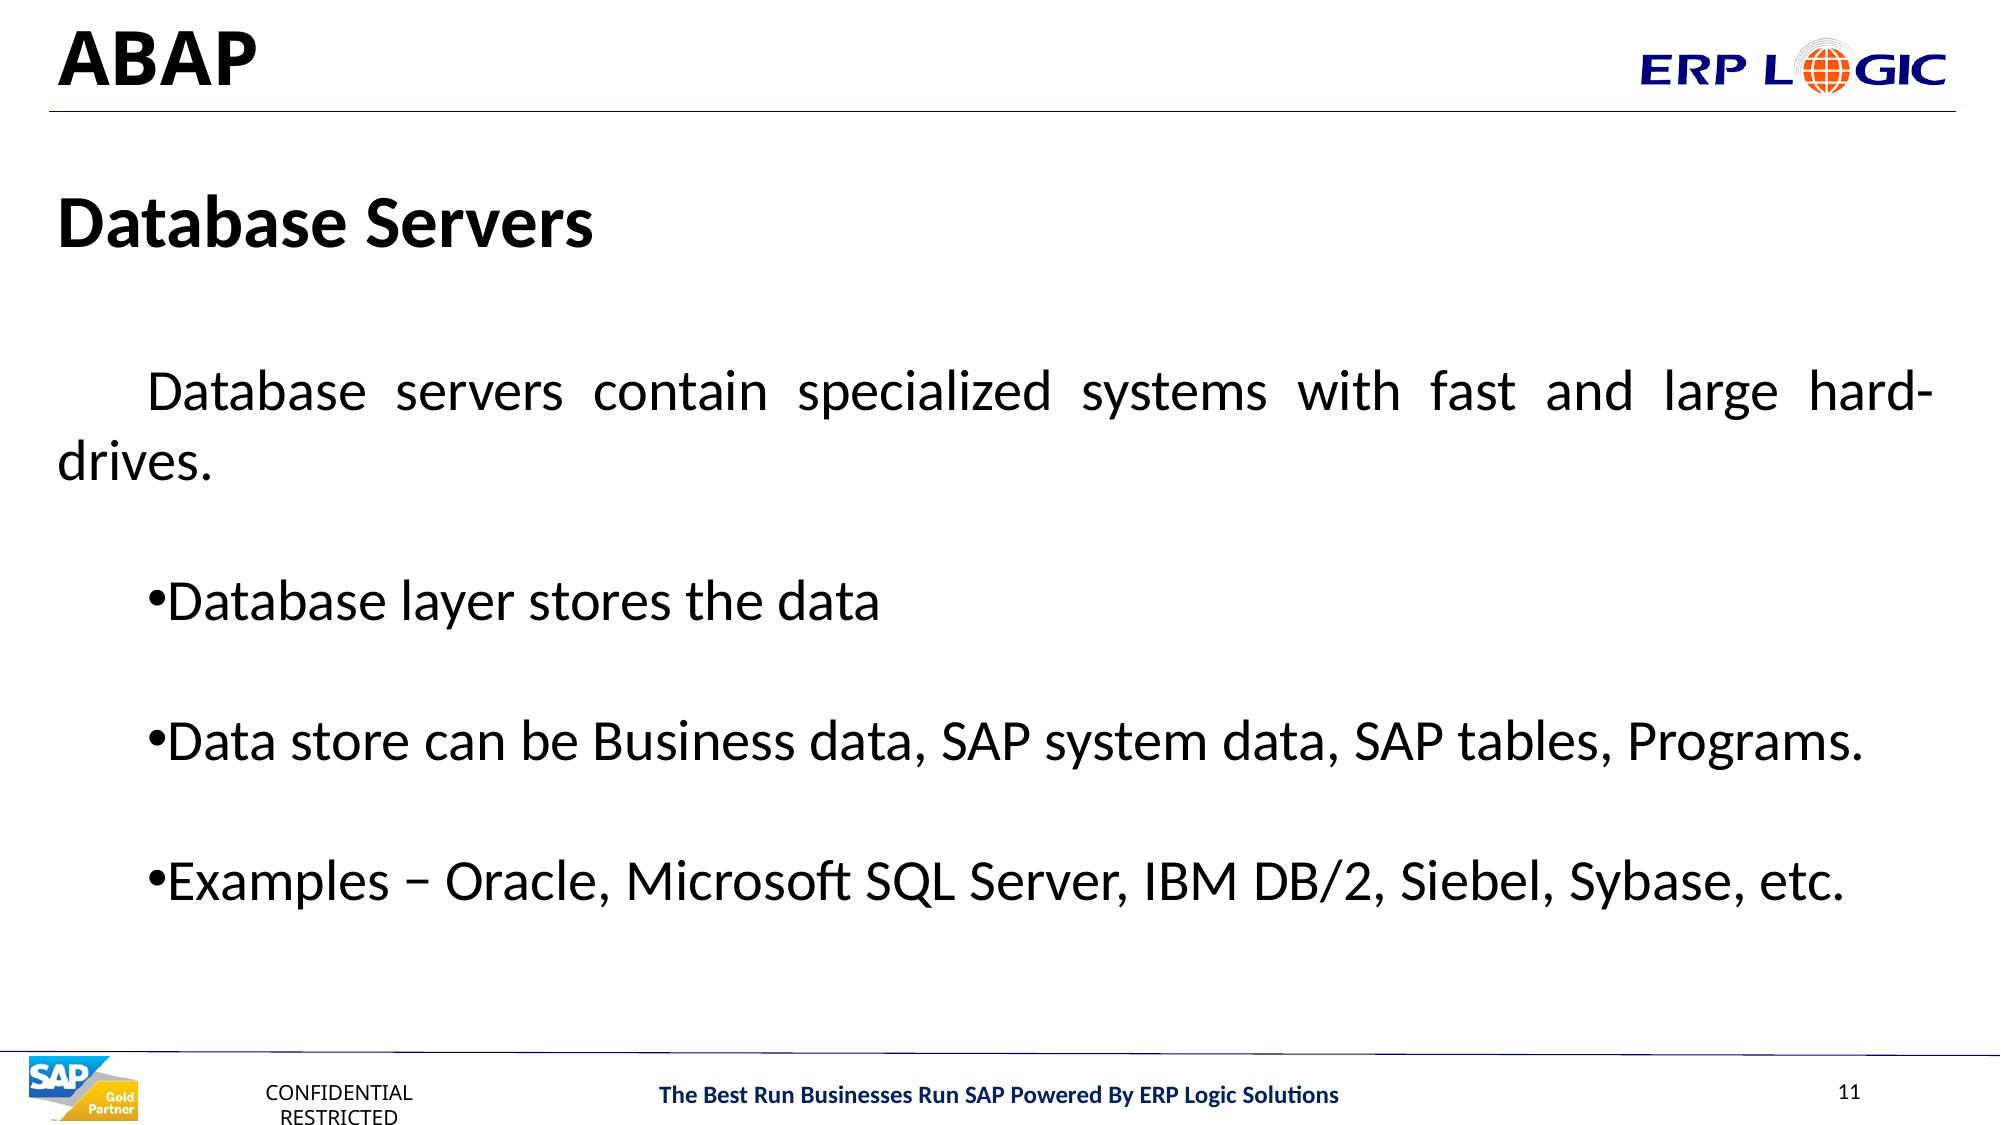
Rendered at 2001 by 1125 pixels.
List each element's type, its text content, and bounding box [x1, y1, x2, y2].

picture [1615, 33, 1975, 103]
title ABAP [43, 24, 1863, 99]
picture [29, 1056, 138, 1121]
text_box Database Servers Database servers contain specialized systems with fast and large hard-drives. Database layer stores the data Data store can be Business data, SAP system data, SAP tables, Programs. Examples − Oracle, Microsoft SQL Server, IBM DB/2, Siebel, Sybase, etc. [43, 164, 1951, 920]
